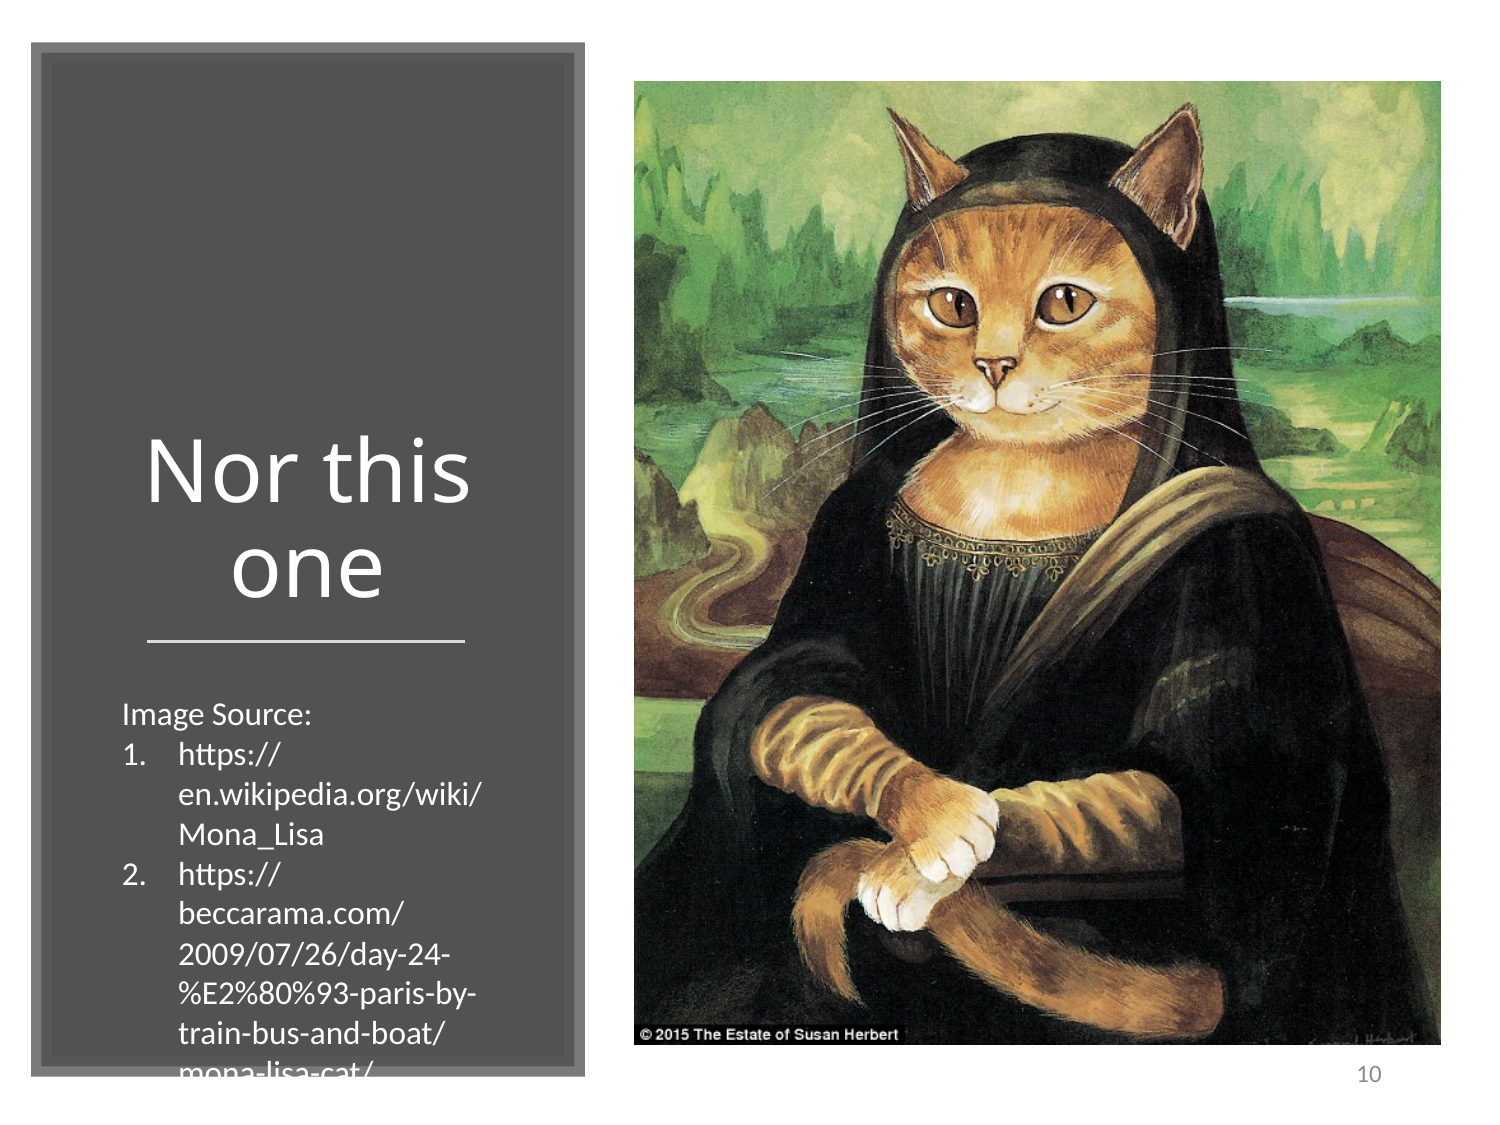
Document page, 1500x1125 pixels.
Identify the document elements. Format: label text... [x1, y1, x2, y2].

title Nor this one [82, 149, 533, 624]
text_box Image Source: https://en.wikipedia.org/wiki/Mona_Lisa https://beccarama.com/2009/07/26/day-24-%E2%80%93-paris-by-train-bus-and-boat/mona-lisa-cat/ [107, 684, 533, 1099]
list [634, 81, 1441, 1045]
slide_number 10 [1059, 1045, 1397, 1103]
text_box [40, 52, 575, 1067]
